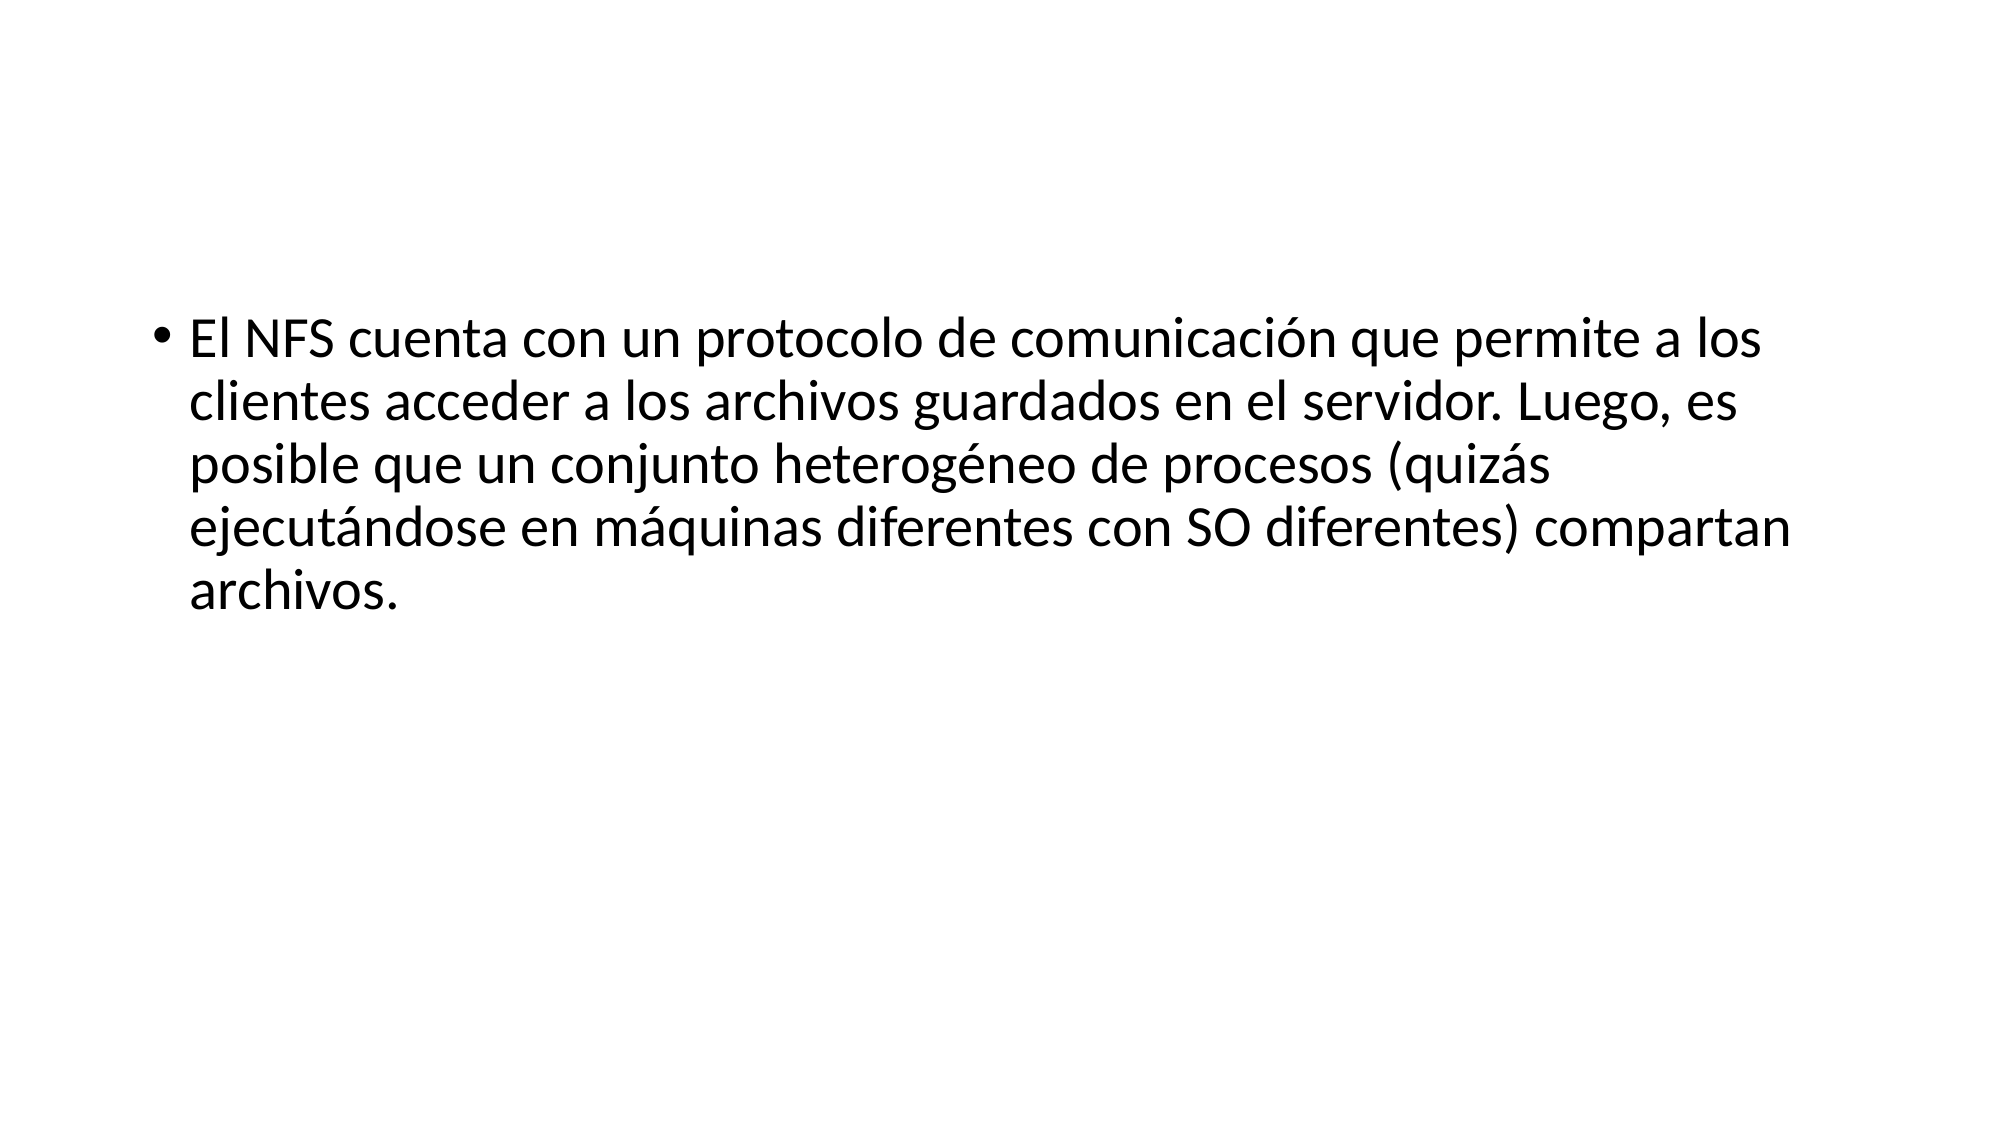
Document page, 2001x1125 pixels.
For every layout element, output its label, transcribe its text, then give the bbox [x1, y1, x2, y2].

list El NFS cuenta con un protocolo de comunicación que permite a los clientes acceder a los archivos guardados en el servidor. Luego, es posible que un conjunto heterogéneo de procesos (quizás ejecutándose en máquinas diferentes con SO diferentes) compartan archivos. [137, 299, 1863, 1014]
